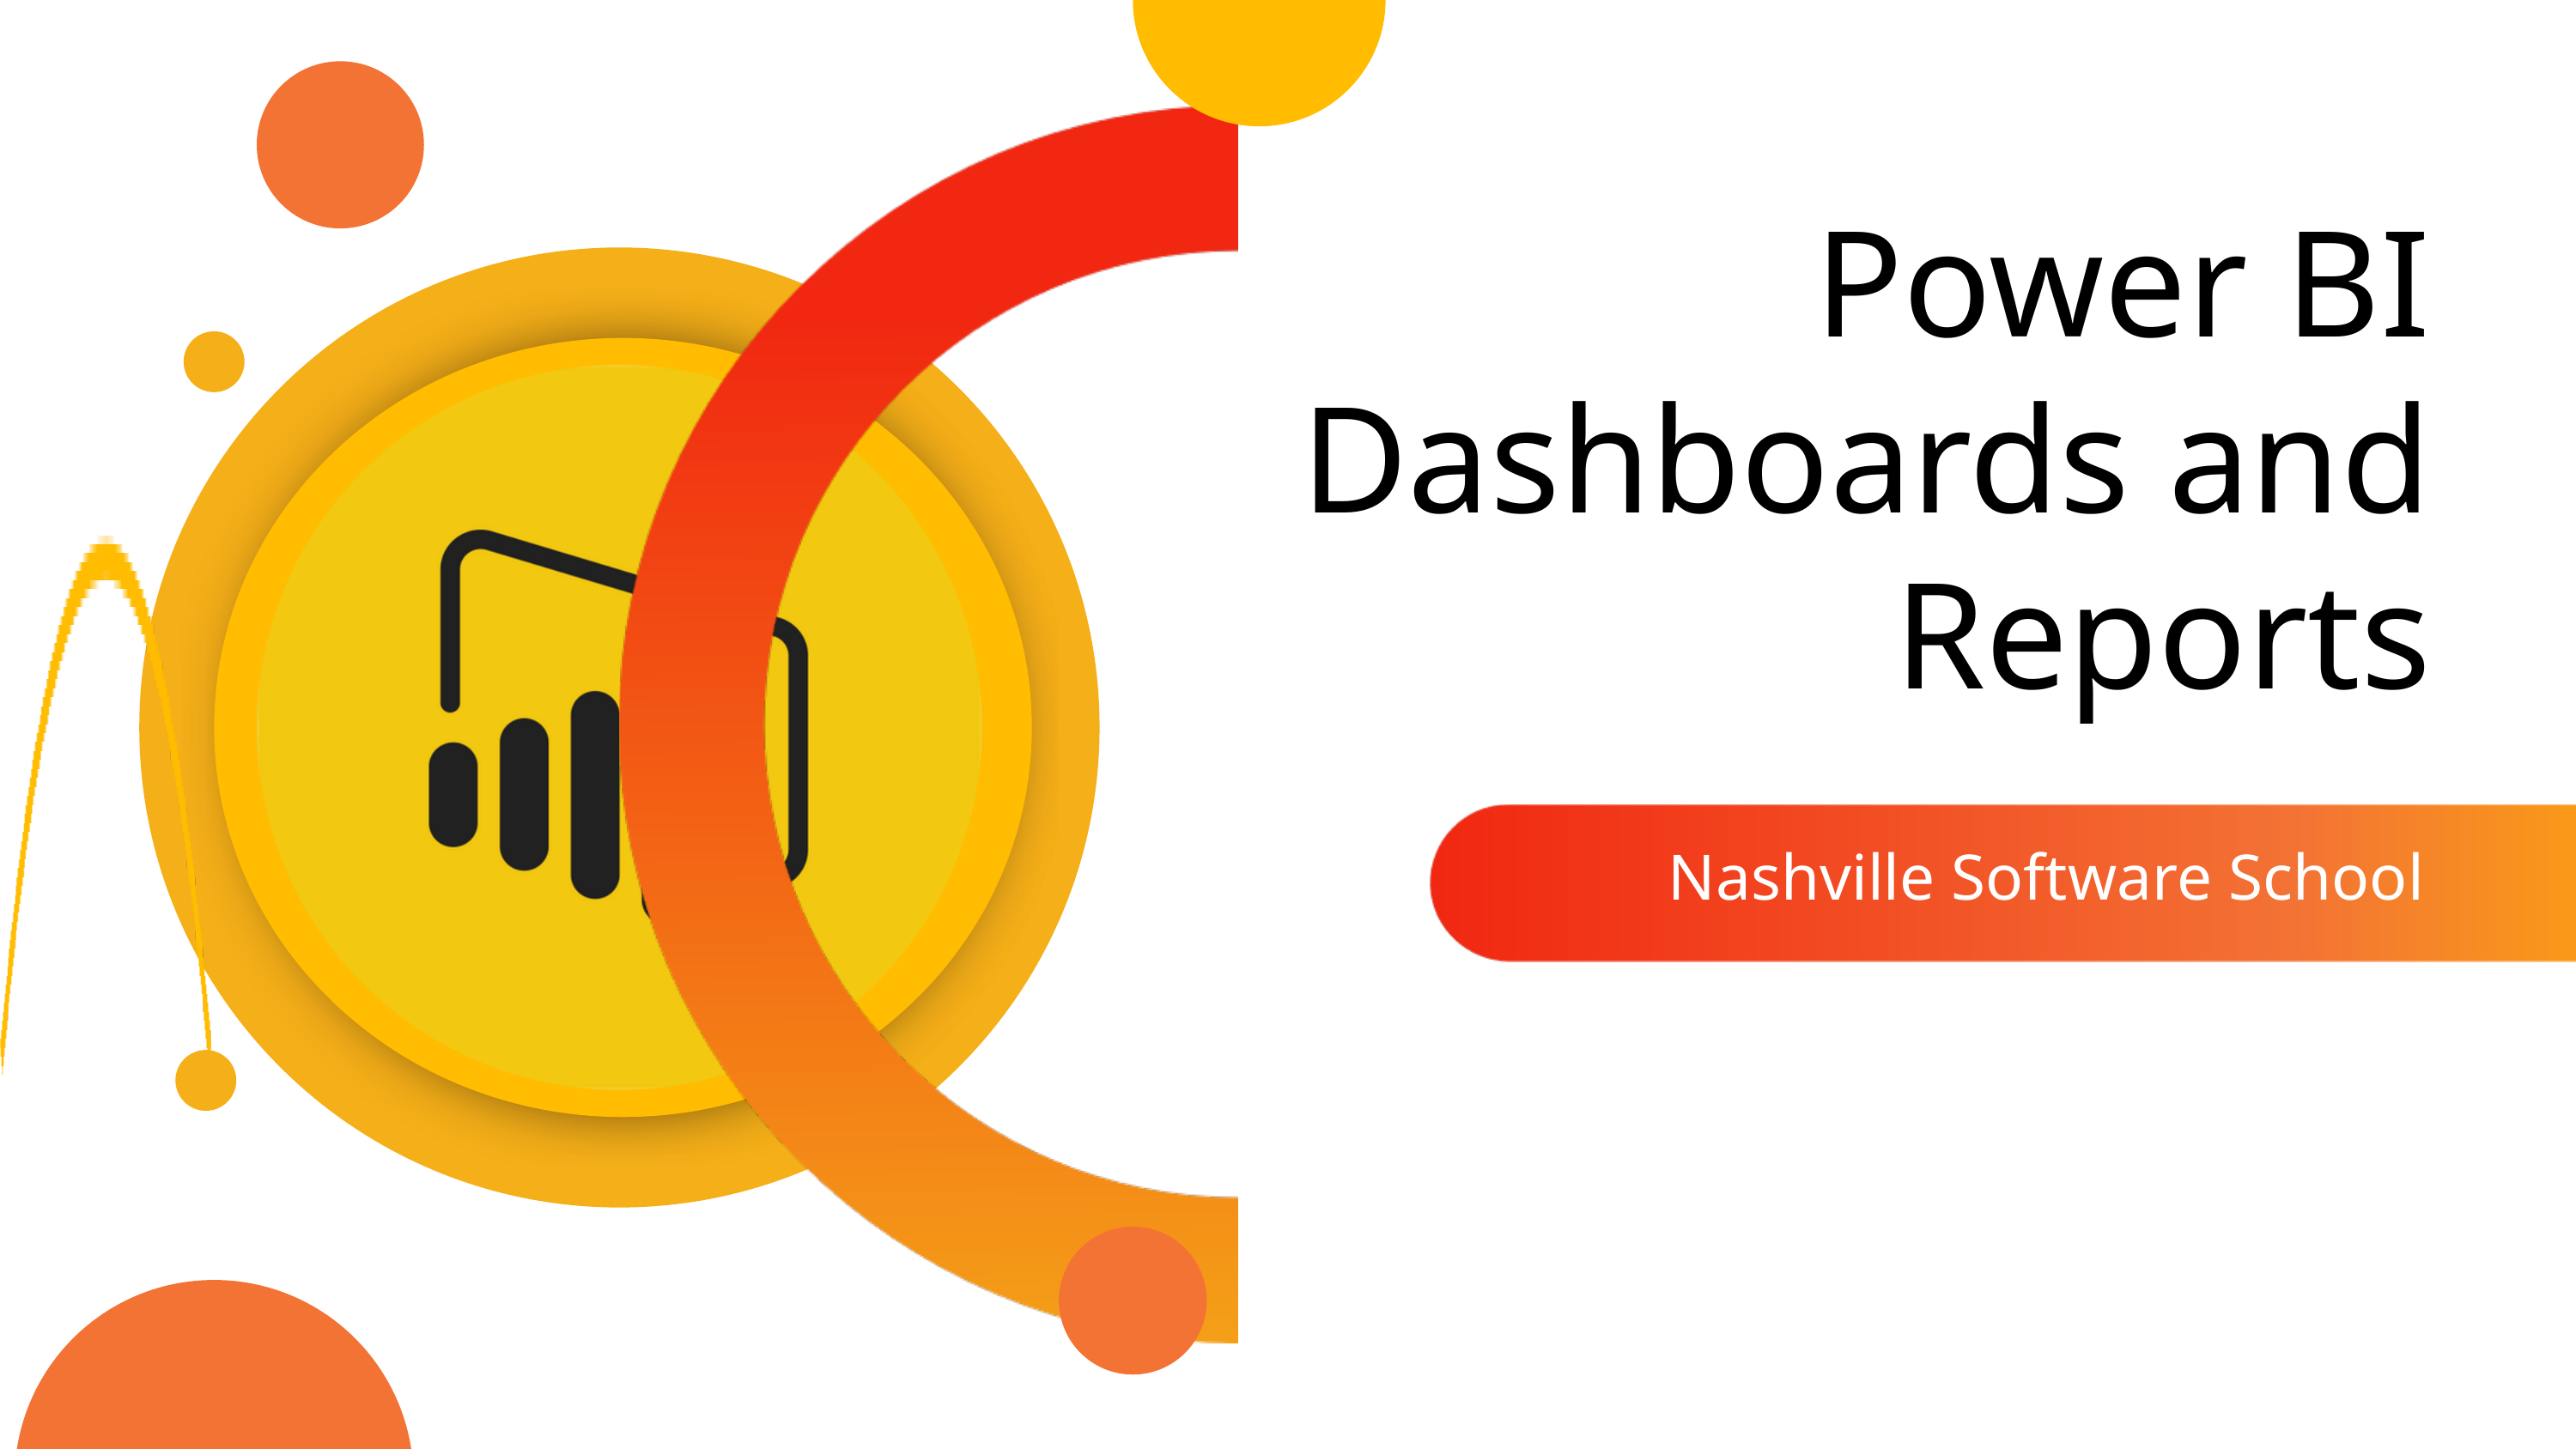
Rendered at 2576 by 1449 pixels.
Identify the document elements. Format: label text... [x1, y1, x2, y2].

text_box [175, 1049, 237, 1112]
text_box Power BI Dashboards and Reports [1297, 191, 2432, 719]
text_box [1429, 804, 2576, 962]
text_box [619, 106, 1238, 1343]
text_box Nashville Software School [1493, 837, 2425, 913]
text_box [214, 337, 1032, 1118]
text_box [0, 365, 134, 1084]
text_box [138, 247, 1100, 1208]
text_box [256, 364, 982, 1090]
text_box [1058, 1226, 1207, 1375]
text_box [183, 330, 245, 393]
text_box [1133, 0, 1386, 127]
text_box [256, 61, 424, 229]
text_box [14, 1279, 414, 1449]
